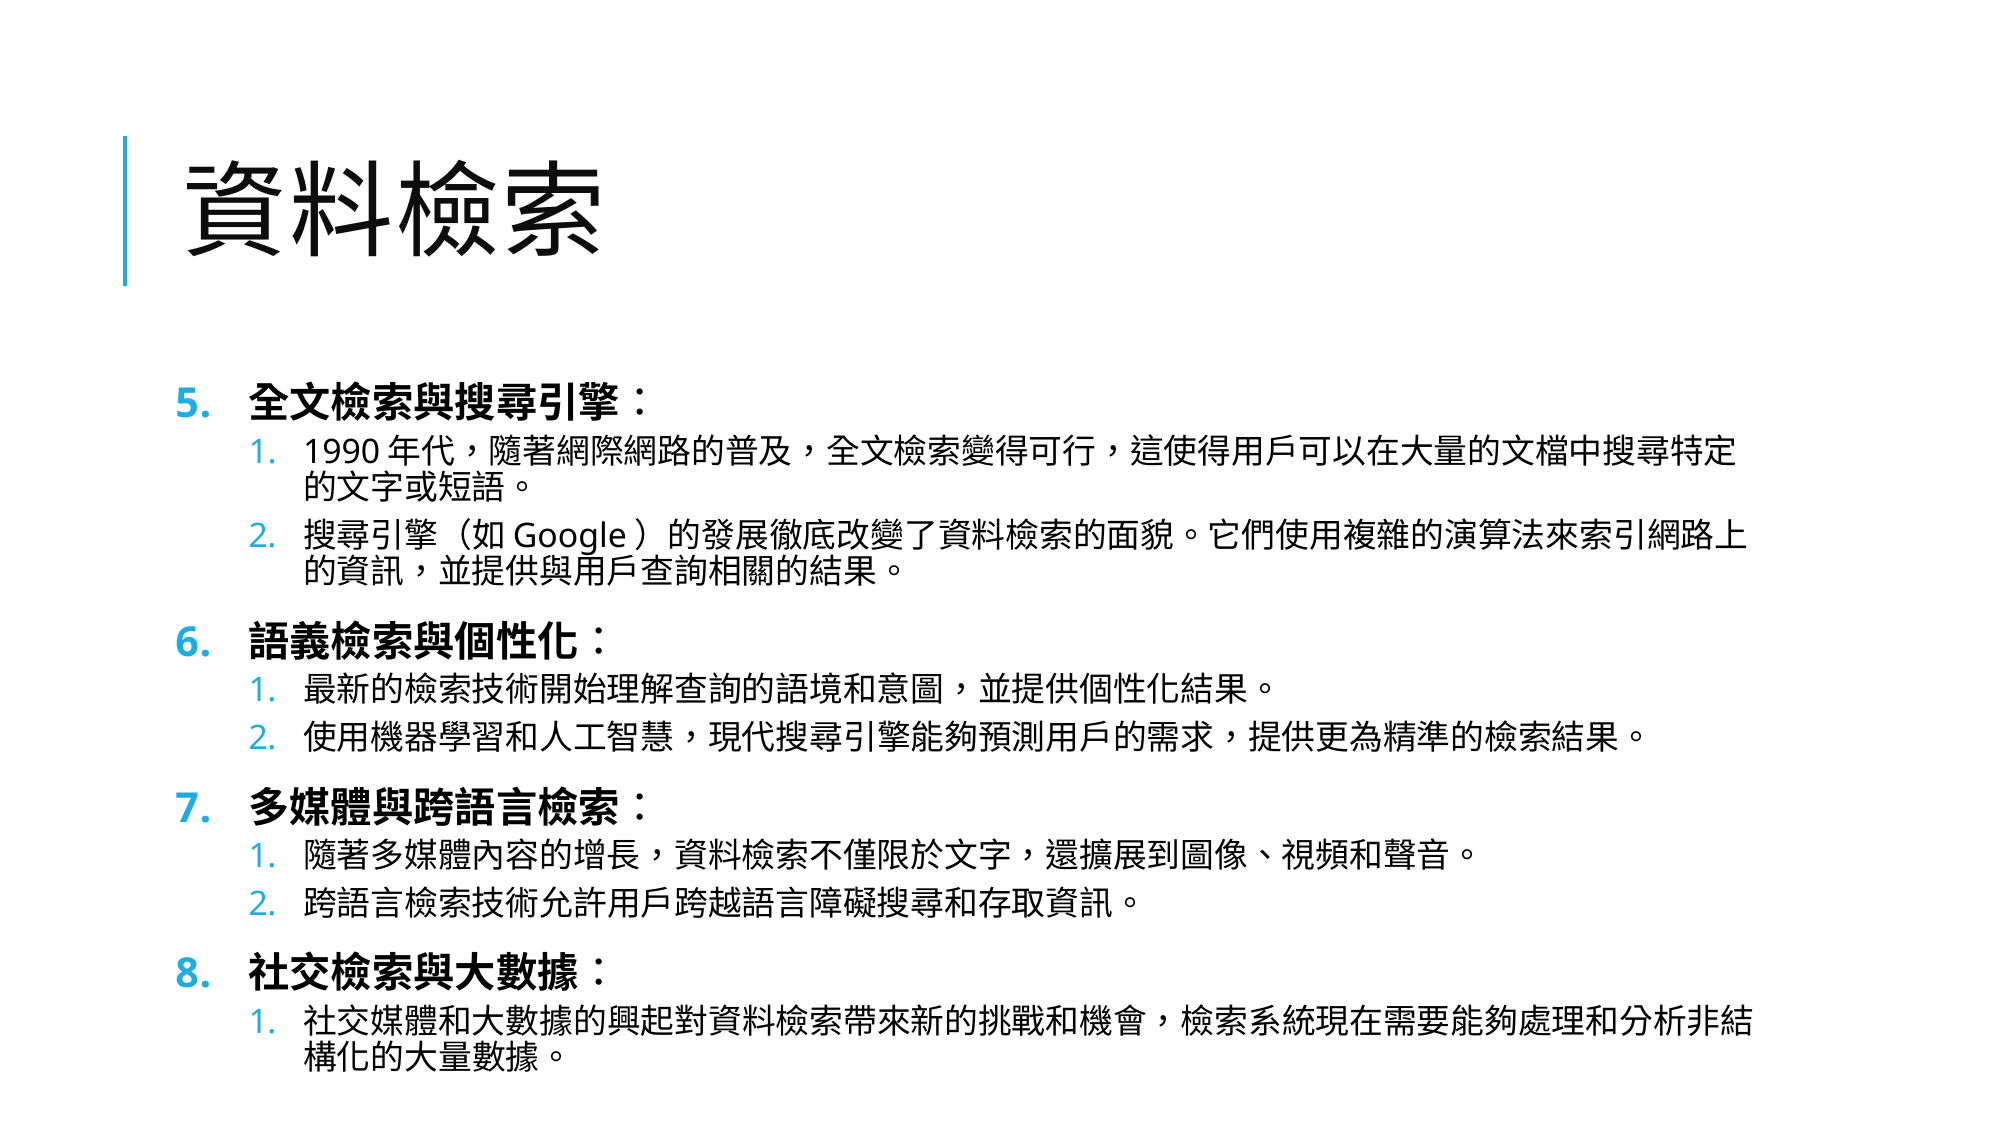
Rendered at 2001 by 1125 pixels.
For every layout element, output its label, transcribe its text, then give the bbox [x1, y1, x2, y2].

title 資料檢索 [168, 96, 1763, 342]
list 全文檢索與搜尋引擎： 1990年代，隨著網際網路的普及，全文檢索變得可行，這使得用戶可以在大量的文檔中搜尋特定的文字或短語。 搜尋引擎（如Google）的發展徹底改變了資料檢索的面貌。它們使用複雜的演算法來索引網路上的資訊，並提供與用戶查詢相關的結果。 語義檢索與個性化： 最新的檢索技術開始理解查詢的語境和意圖，並提供個性化結果。 使用機器學習和人工智慧，現代搜尋引擎能夠預測用戶的需求，提供更為精準的檢索結果。 多媒體與跨語言檢索： 隨著多媒體內容的增長，資料檢索不僅限於文字，還擴展到圖像、視頻和聲音。 跨語言檢索技術允許用戶跨越語言障礙搜尋和存取資訊。 社交檢索與大數據： 社交媒體和大數據的興起對資料檢索帶來新的挑戰和機會，檢索系統現在需要能夠處理和分析非結構化的大量數據。 [168, 375, 1763, 1085]
